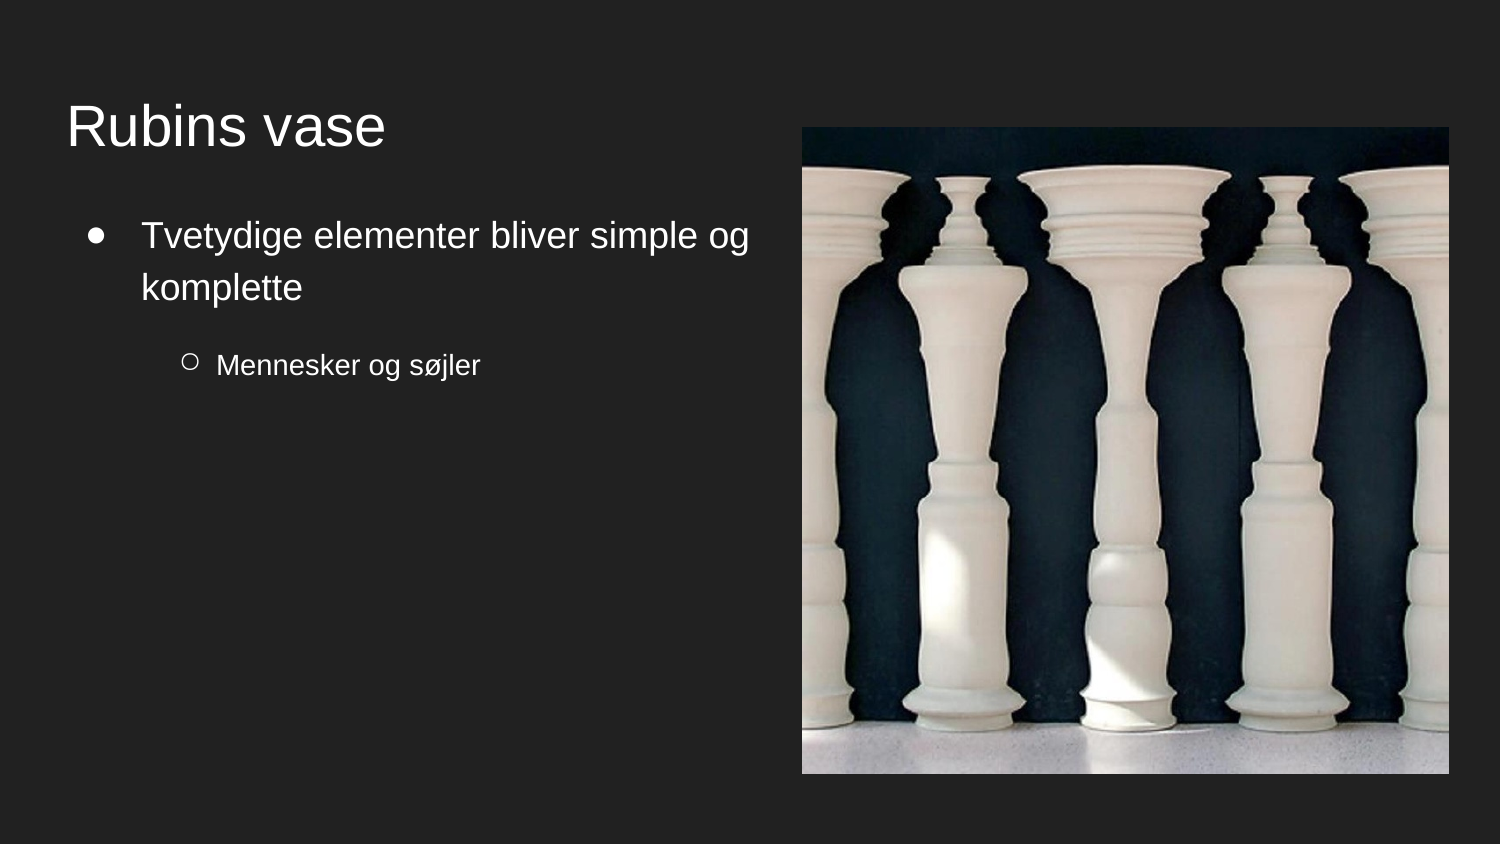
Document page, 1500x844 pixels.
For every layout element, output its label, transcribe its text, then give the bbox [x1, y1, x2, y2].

title Rubins vase [51, 72, 1449, 167]
list Tvetydige elementer bliver simple og komplette Mennesker og søjler [51, 189, 797, 750]
picture [802, 126, 1450, 774]
